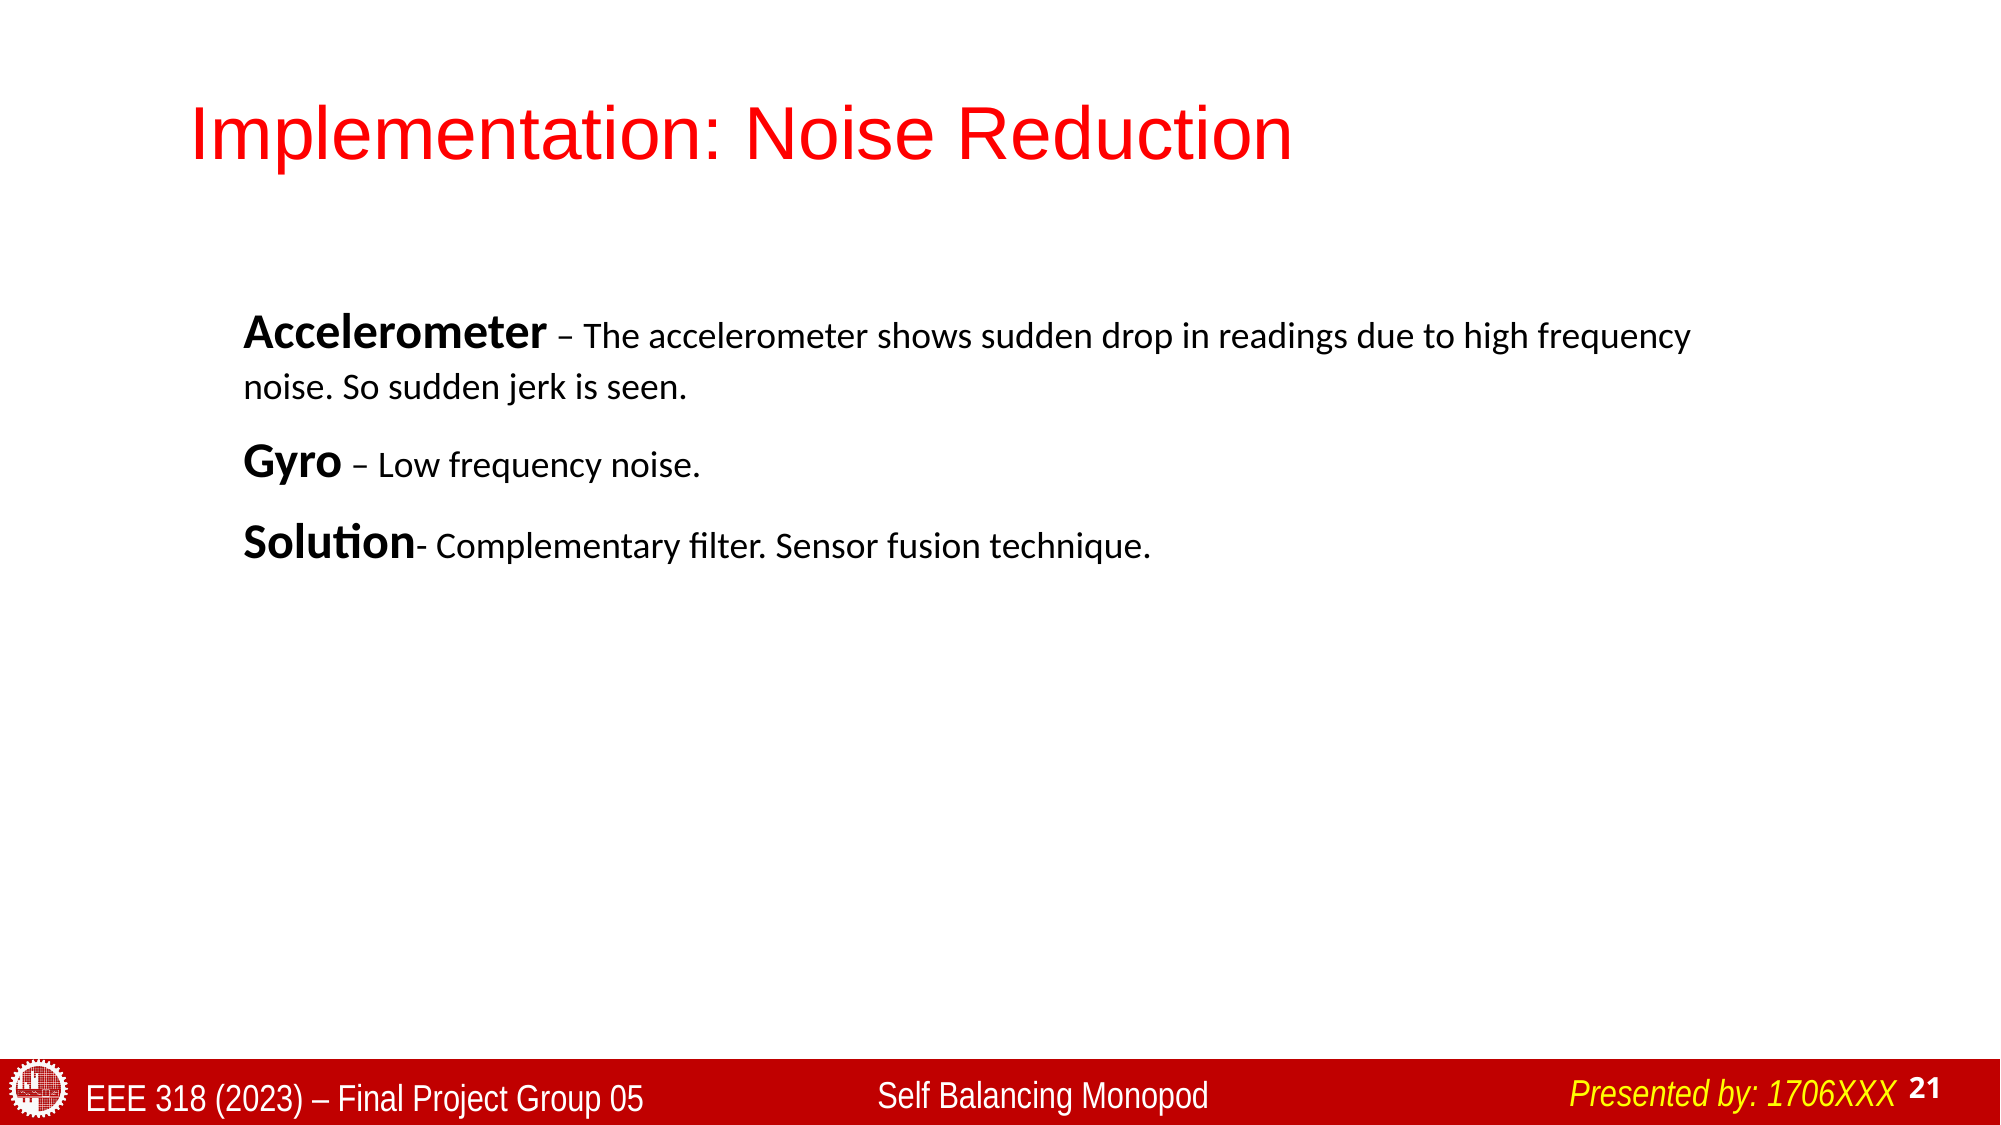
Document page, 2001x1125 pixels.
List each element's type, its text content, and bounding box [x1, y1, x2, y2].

text_box Accelerometer – The accelerometer shows sudden drop in readings due to high frequency noise. So sudden jerk is seen. Gyro – Low frequency noise. Solution- Complementary filter. Sensor fusion technique. [228, 287, 1772, 638]
picture [8, 1059, 71, 1118]
footer Self Balancing Monopod [862, 1063, 1872, 1125]
text_box Presented by: 1706XXX [1554, 1061, 1912, 1122]
slide_number EEE 318 (2023) – Final Project Group 05 [70, 1066, 862, 1125]
title Implementation: Noise Reduction [174, 75, 1825, 195]
slide_number 21 [1912, 1066, 1958, 1118]
